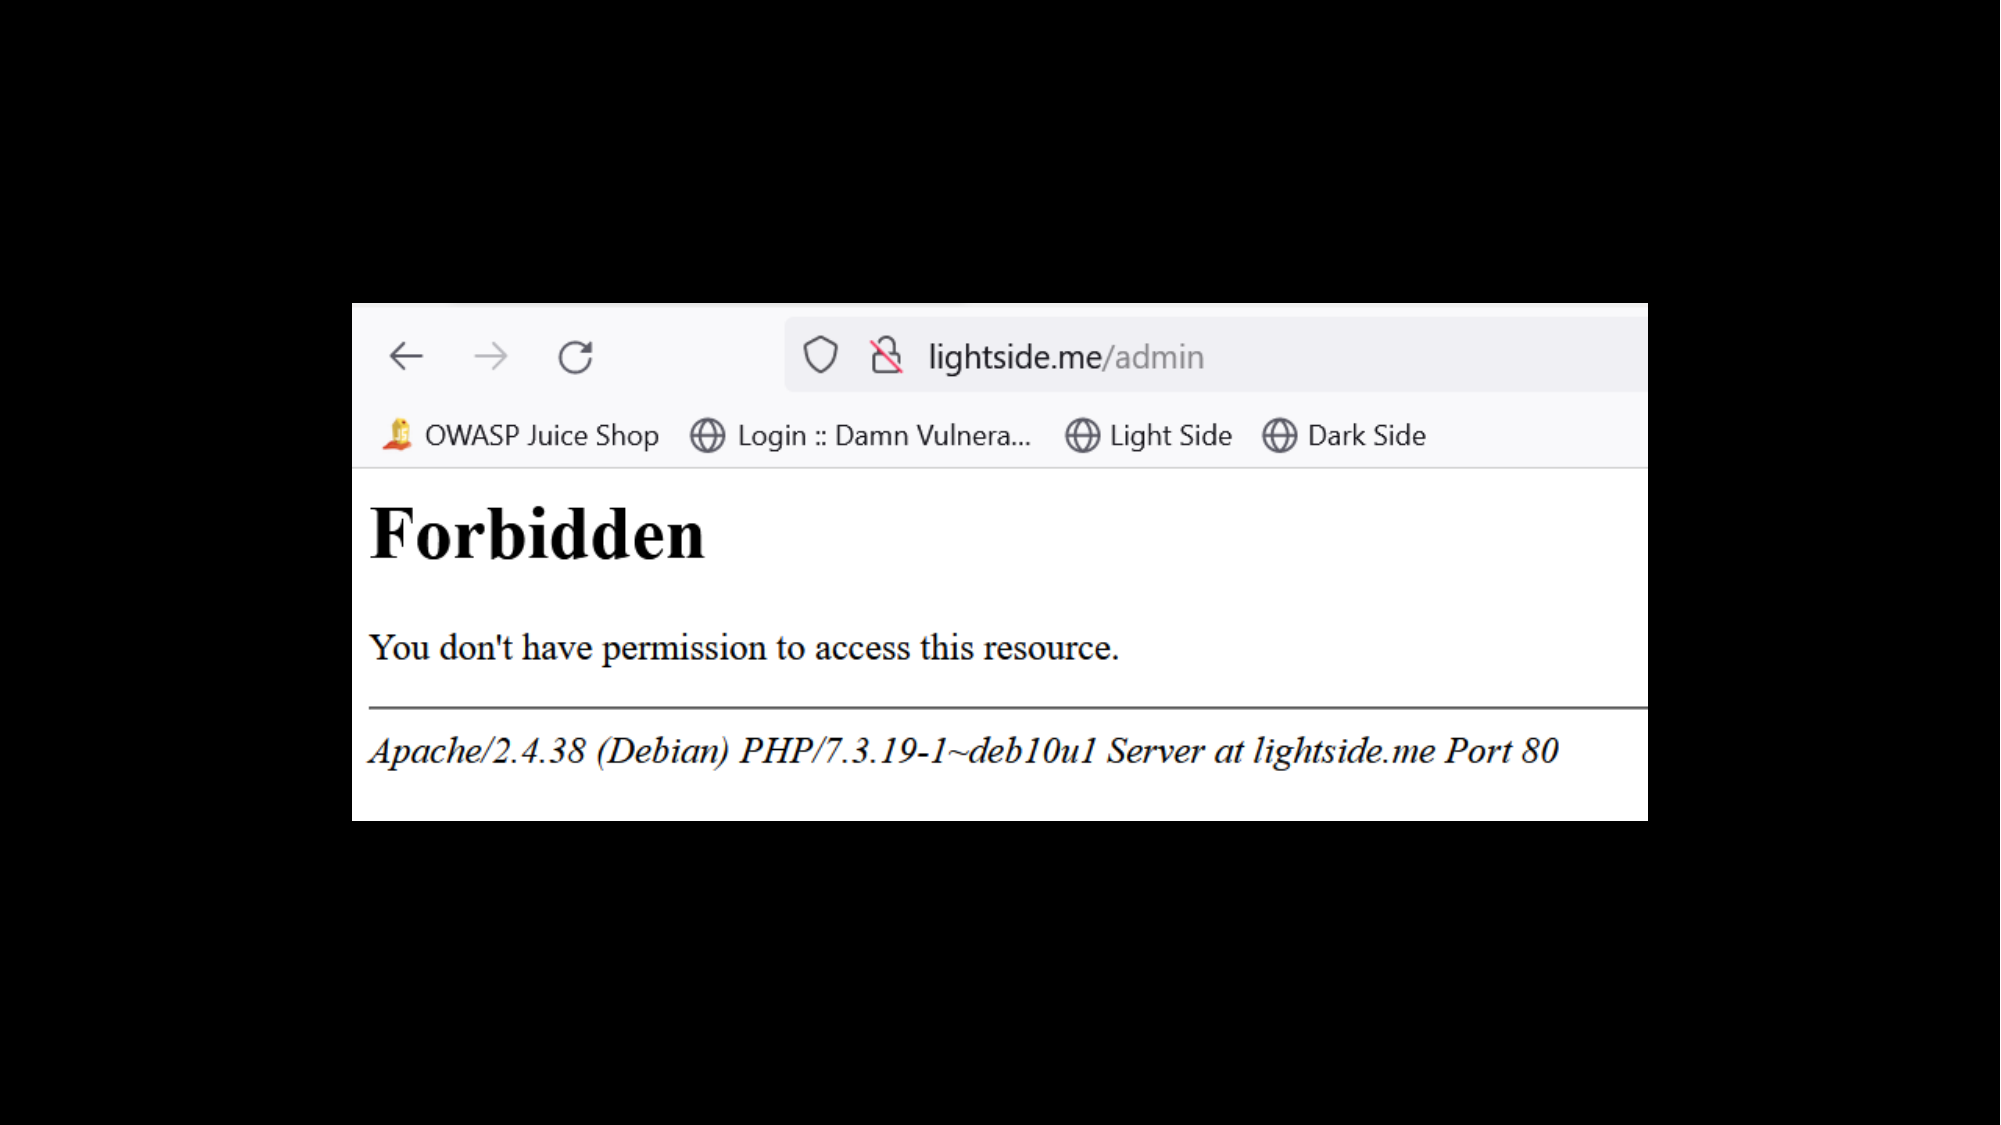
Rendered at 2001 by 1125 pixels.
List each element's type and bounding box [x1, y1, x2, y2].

picture [352, 303, 1648, 822]
